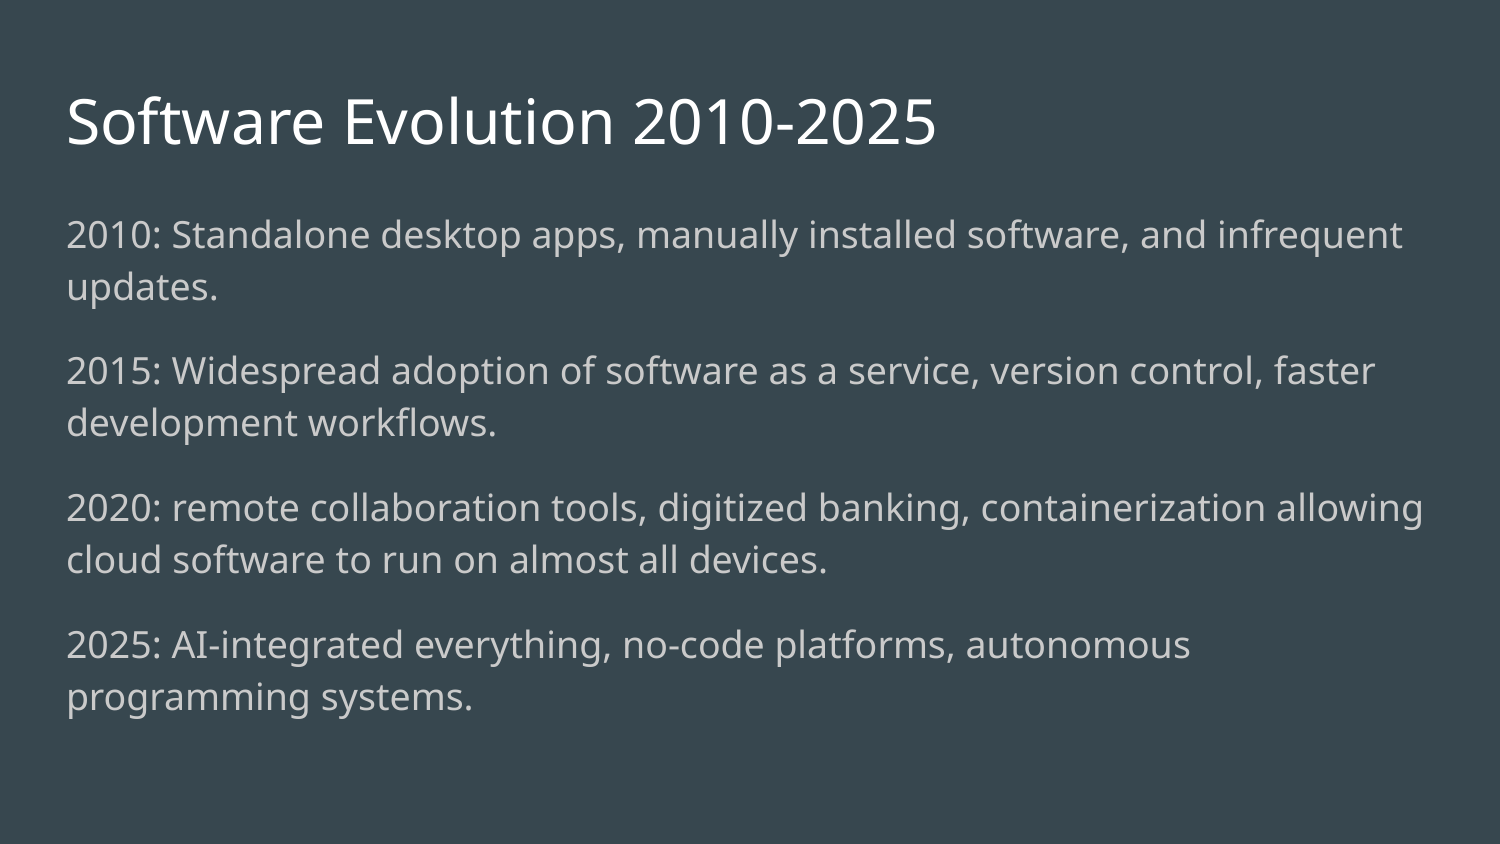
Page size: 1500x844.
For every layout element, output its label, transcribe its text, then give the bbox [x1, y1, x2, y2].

list 2010: Standalone desktop apps, manually installed software, and infrequent updates. 2015: Widespread adoption of software as a service, version control, faster development workflows. 2020: remote collaboration tools, digitized banking, containerization allowing cloud software to run on almost all devices. 2025: AI-integrated everything, no-code platforms, autonomous programming systems. [51, 189, 1449, 750]
title Software Evolution 2010-2025 [51, 72, 1449, 167]
